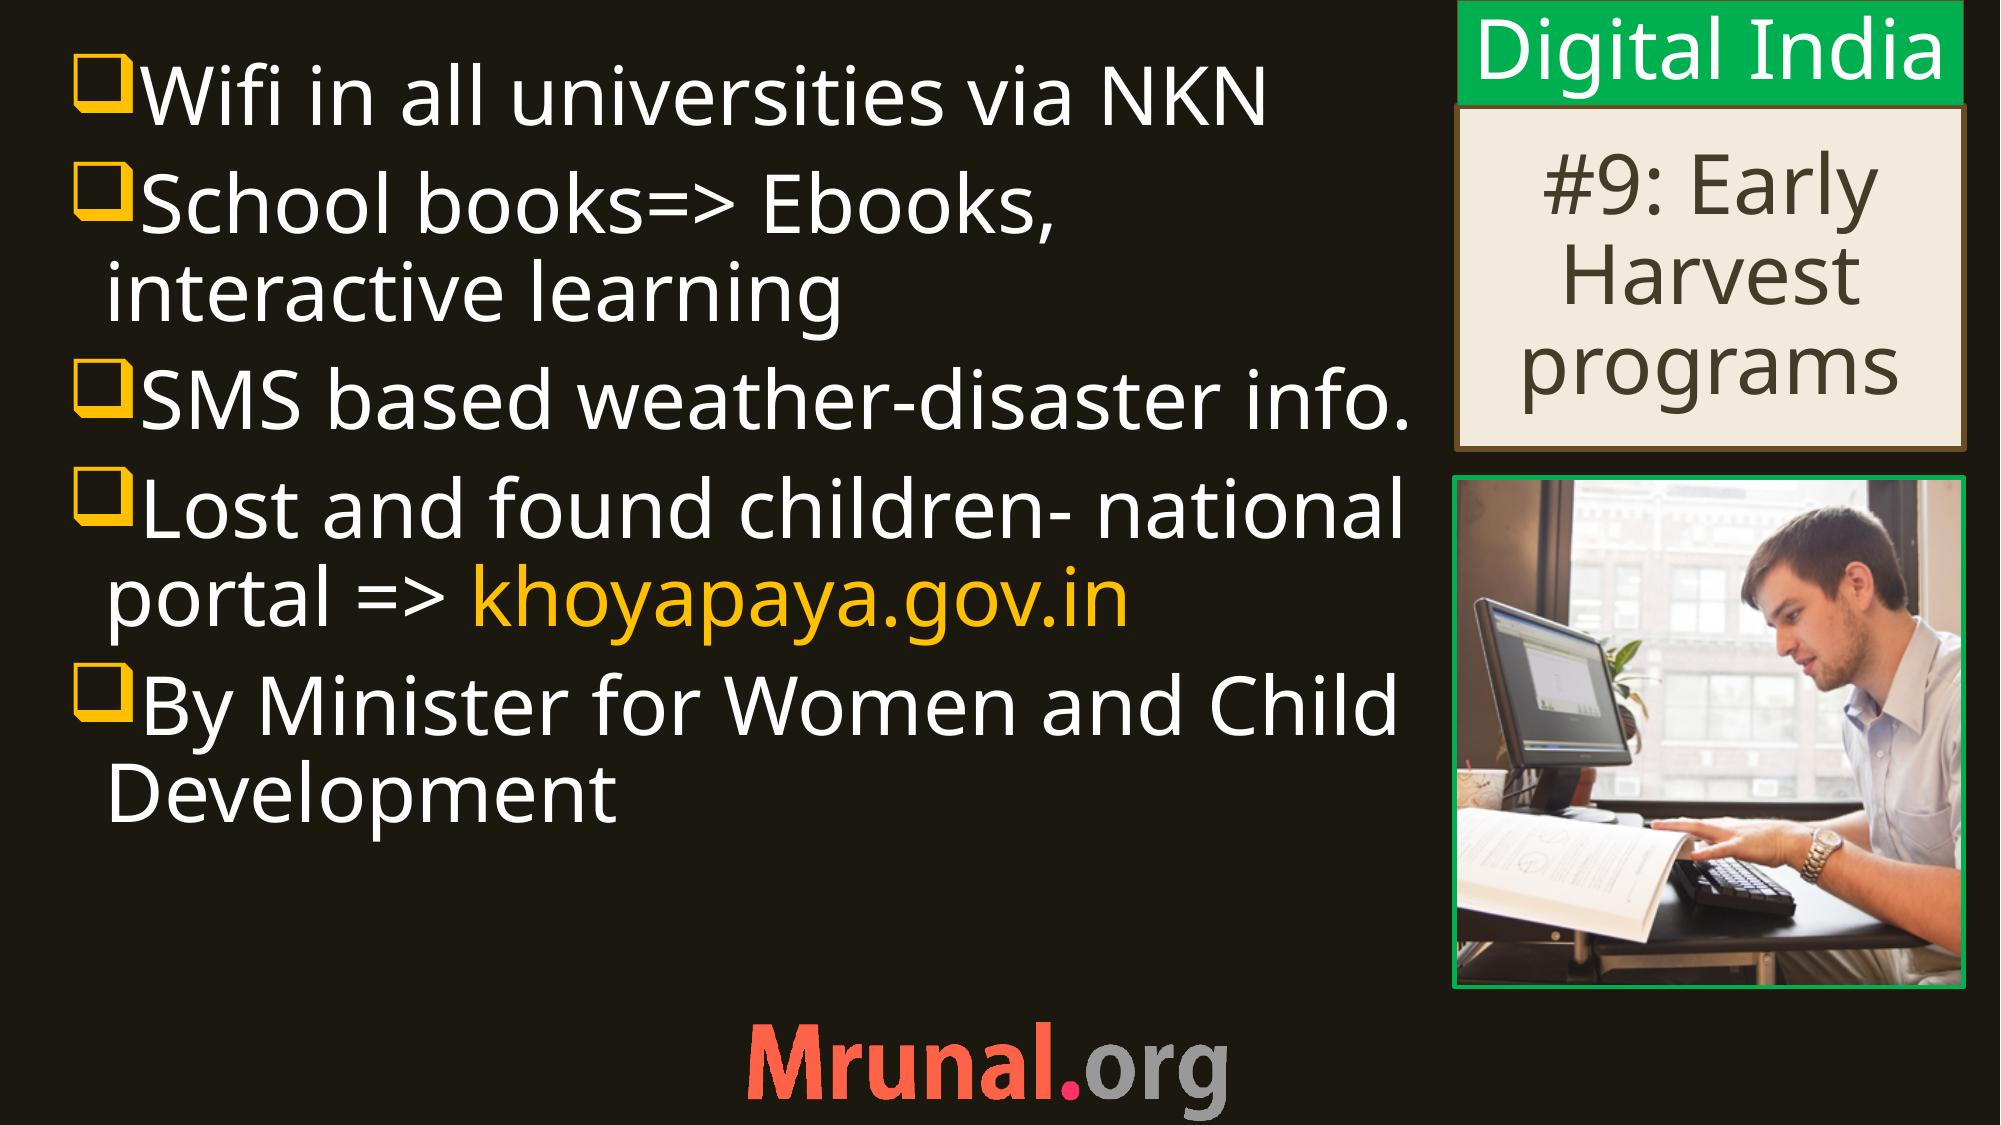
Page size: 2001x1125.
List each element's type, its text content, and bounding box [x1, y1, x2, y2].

picture [741, 1014, 1230, 1125]
list Wifi in all universities via NKN School books=> Ebooks, interactive learning SMS based weather-disaster info. Lost and found children- national portal => khoyapaya.gov.in By Minister for Women and Child Development [52, 47, 1447, 1014]
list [1456, 479, 1962, 985]
list Digital India [1457, 0, 1964, 106]
title #9: Early Harvest programs [1454, 103, 1967, 452]
